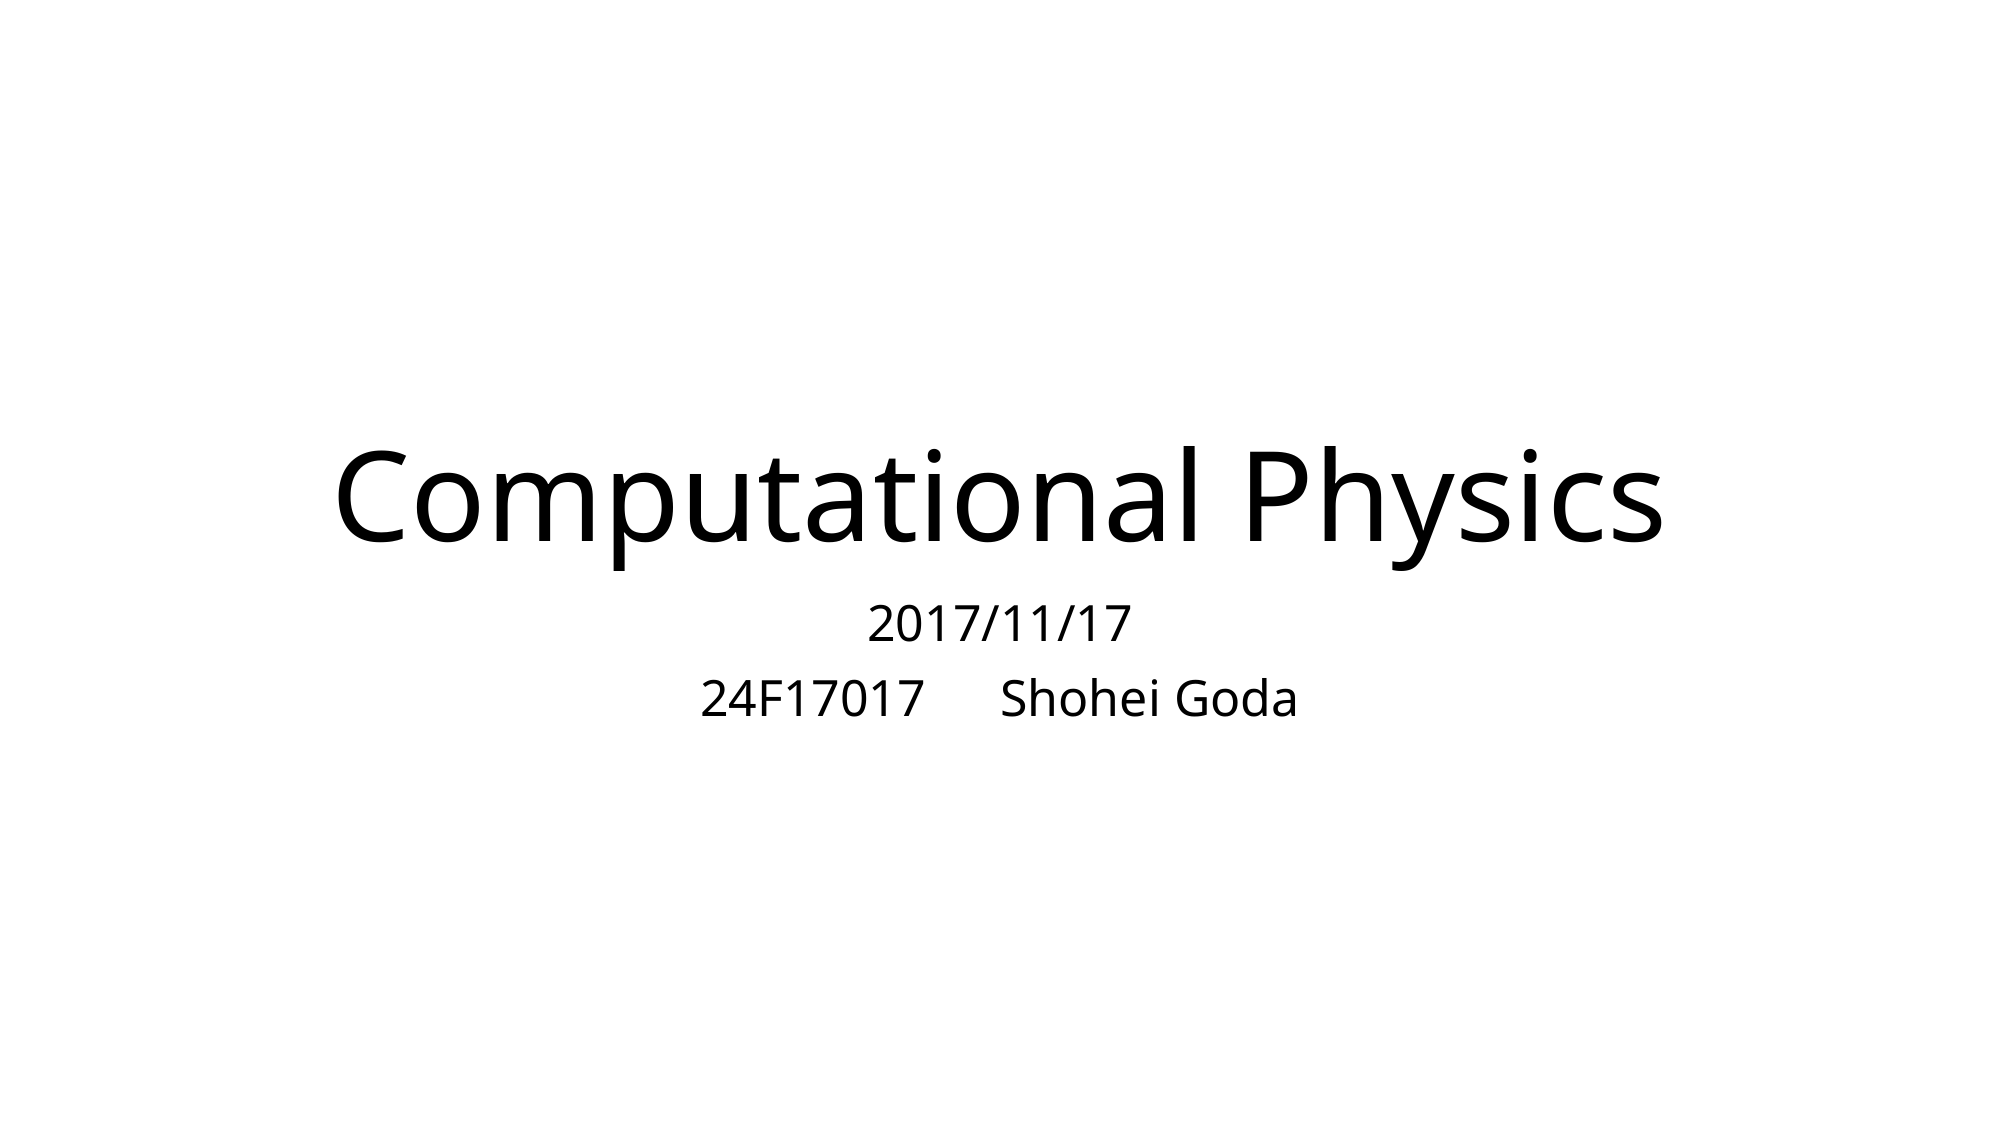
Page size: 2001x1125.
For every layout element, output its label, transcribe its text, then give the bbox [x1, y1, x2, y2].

title Computational Physics [249, 184, 1750, 576]
subtitle 2017/11/17 24F17017 Shohei Goda [249, 590, 1750, 863]
